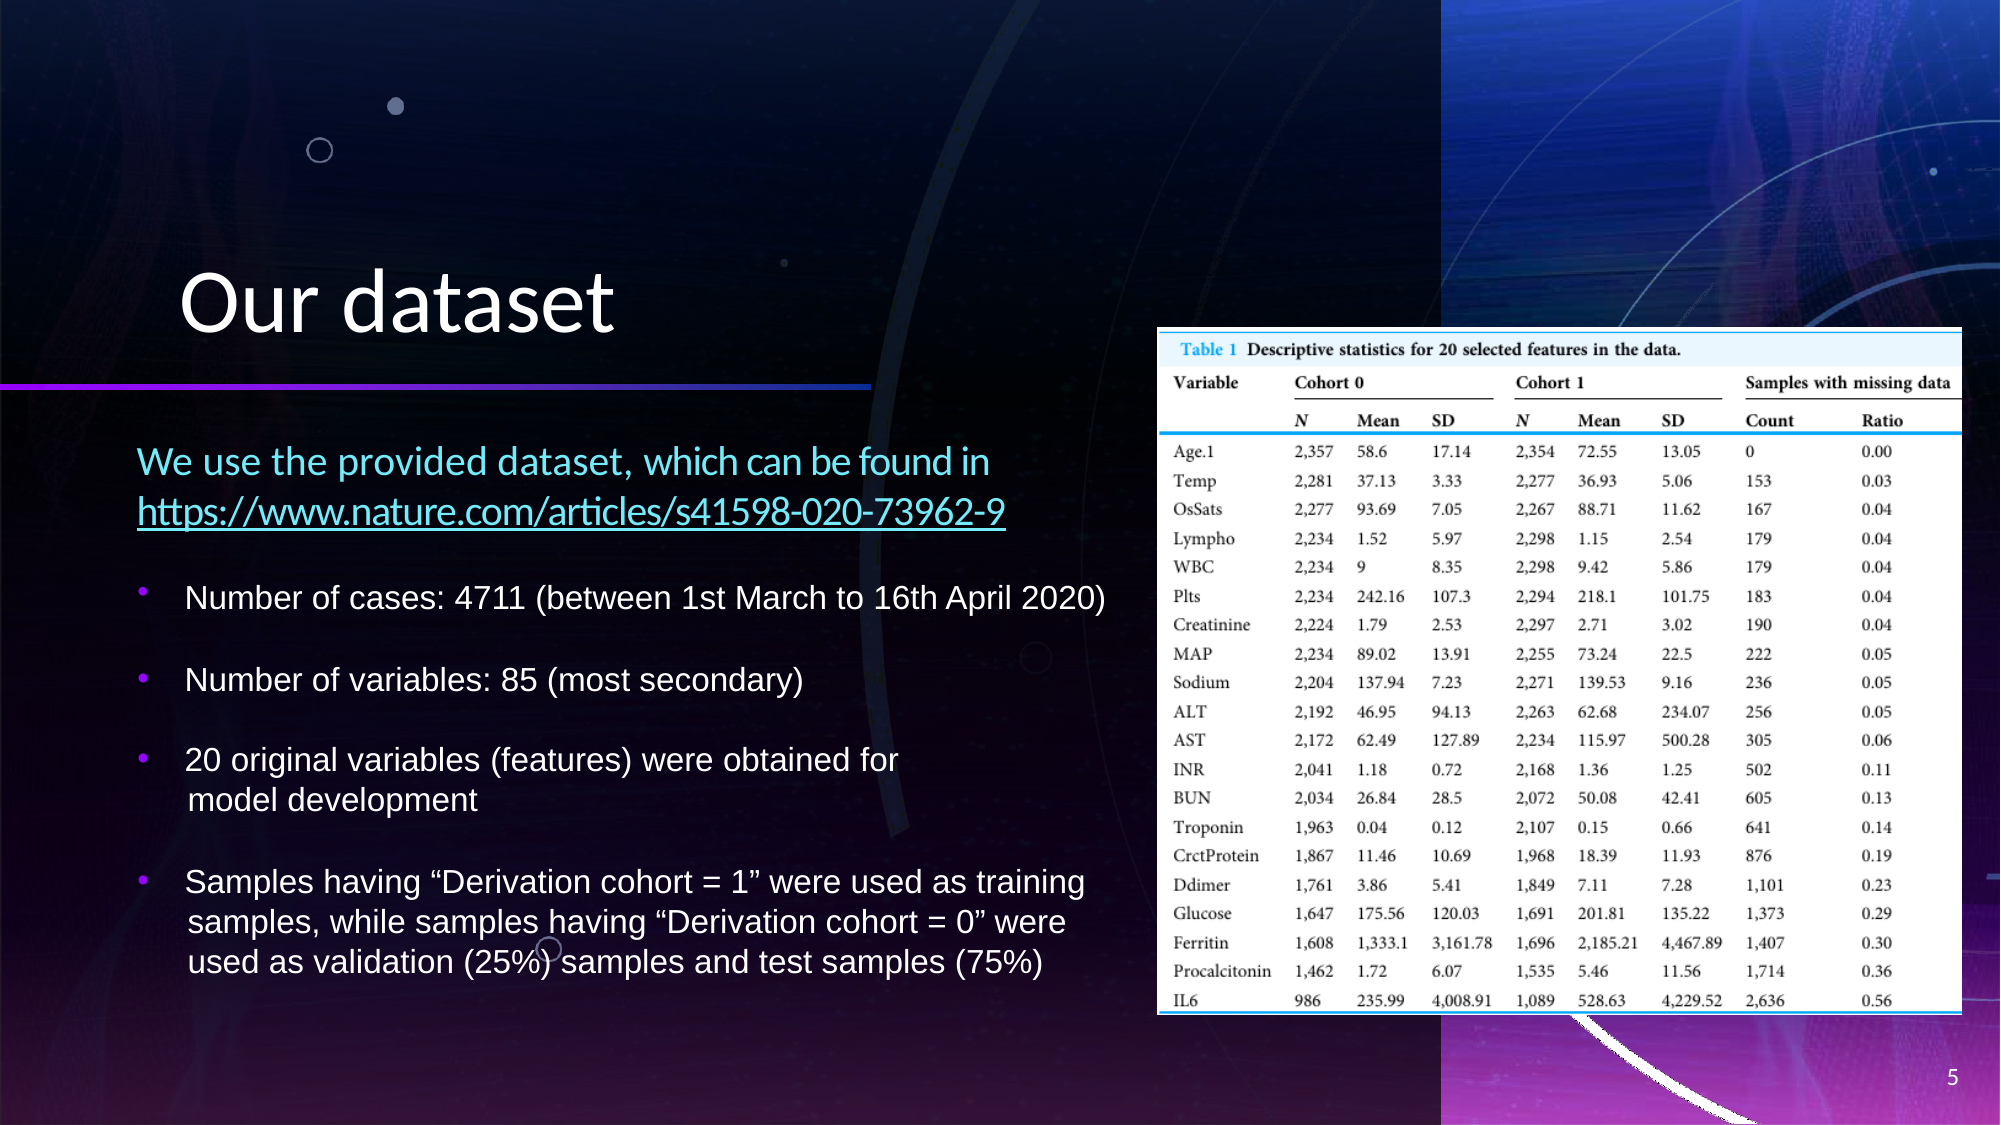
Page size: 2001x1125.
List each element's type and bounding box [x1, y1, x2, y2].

text_box [0, 0, 2000, 1125]
picture [1157, 327, 1963, 1016]
